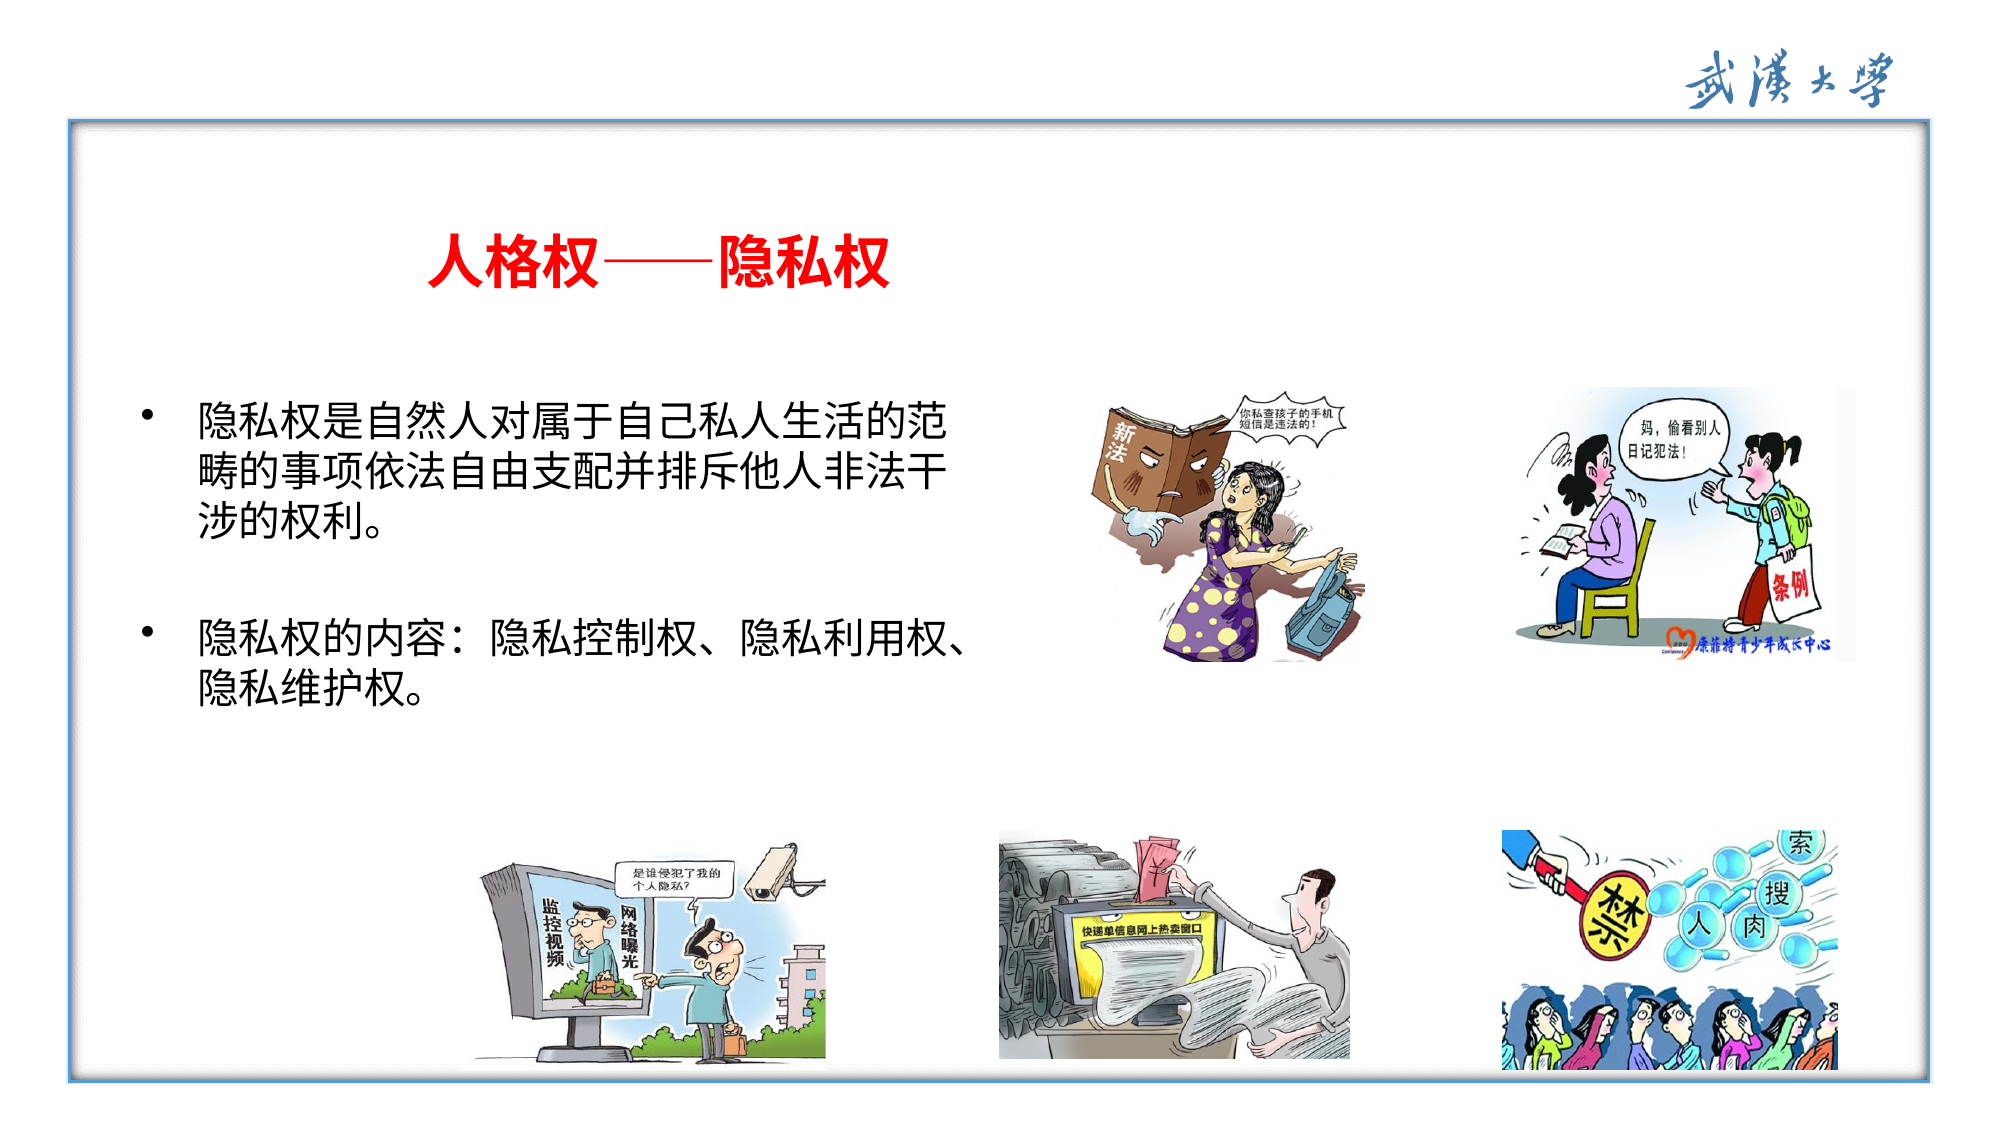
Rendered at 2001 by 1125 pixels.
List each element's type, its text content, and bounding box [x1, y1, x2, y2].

text_box 人格权——隐私权 [426, 224, 893, 295]
picture [66, 117, 1933, 1084]
text_box 隐私权是自然人对属于自己私人生活的范畴的事项依法自由支配并排斥他人非法干涉的权利。 隐私权的内容：隐私控制权、隐私利用权、隐私维护权。 [125, 387, 1000, 800]
